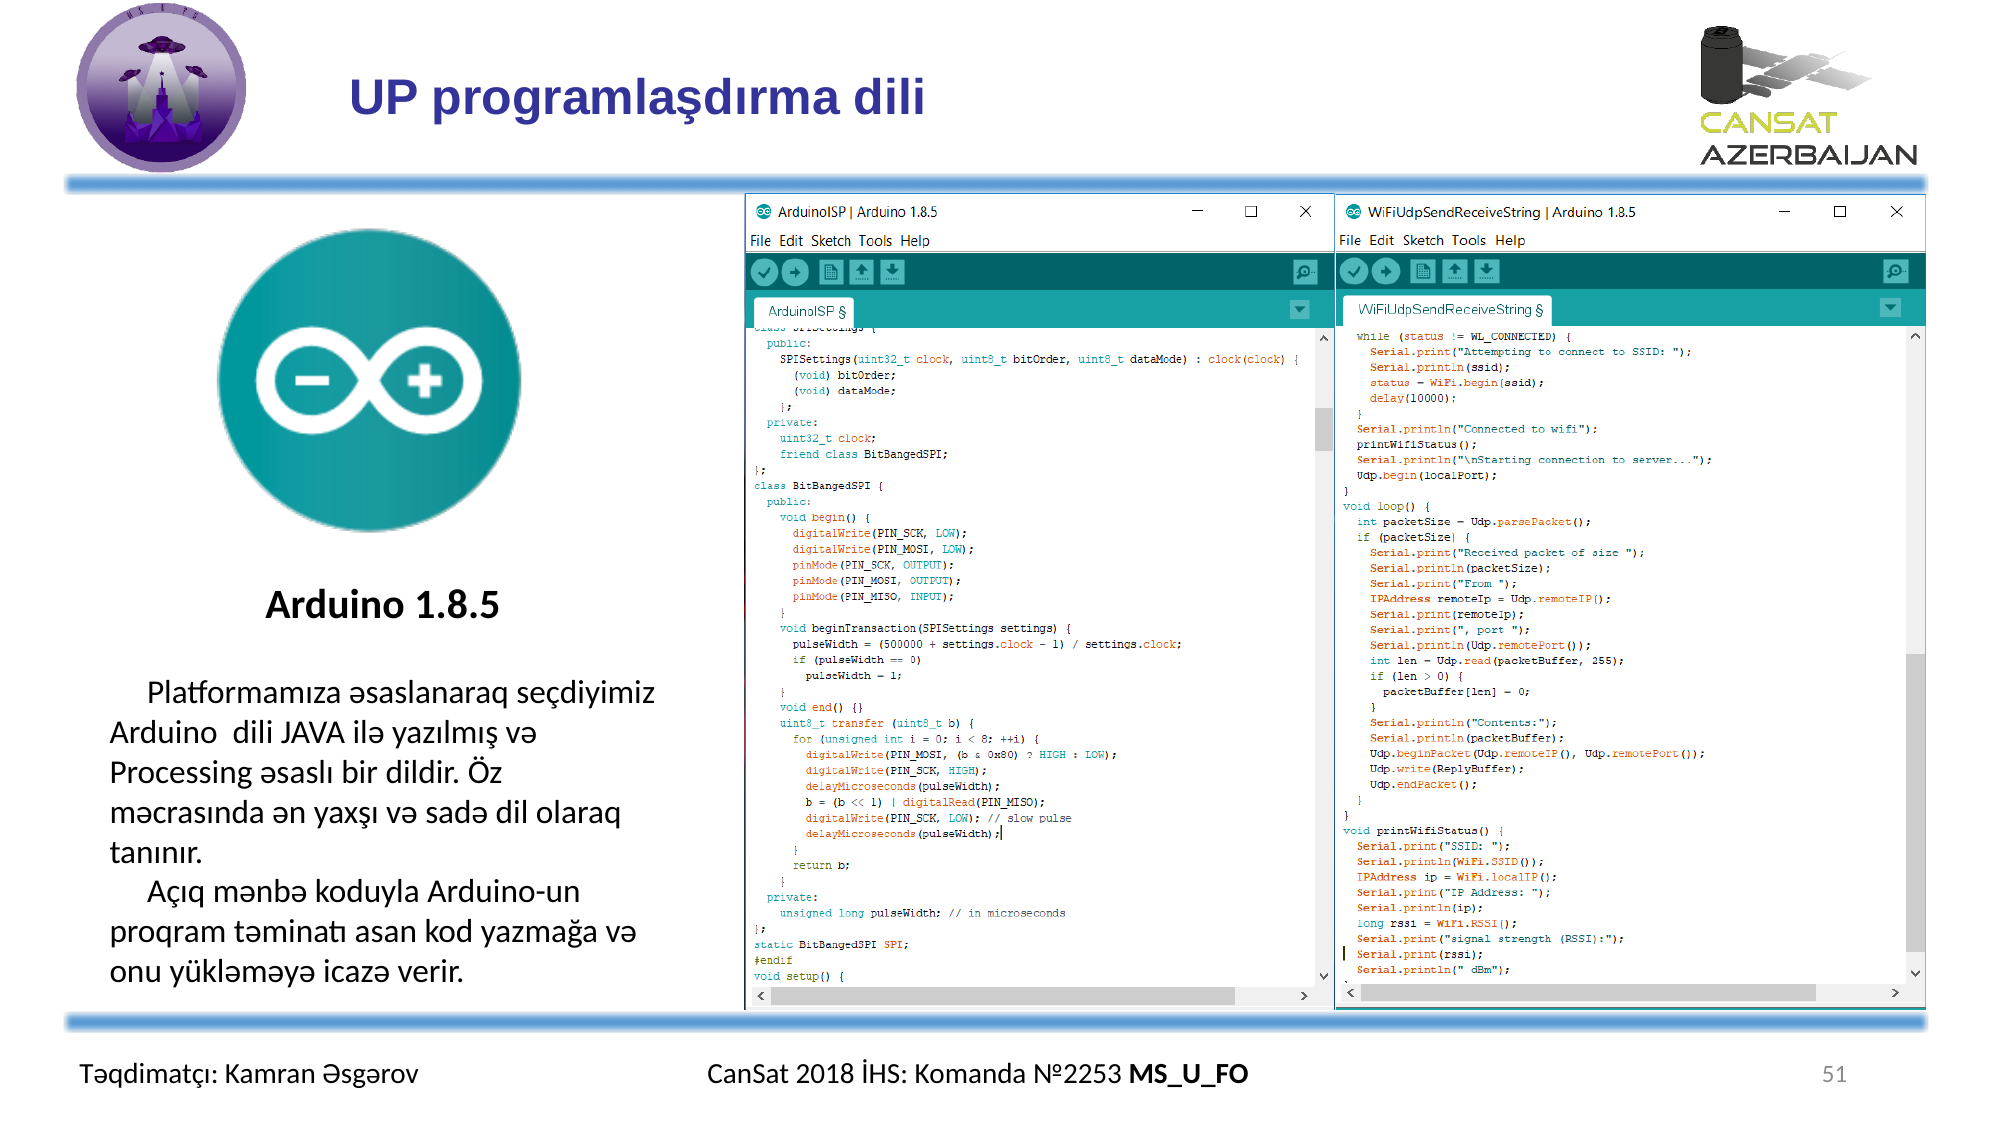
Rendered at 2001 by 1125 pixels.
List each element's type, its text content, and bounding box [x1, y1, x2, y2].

text_box Platformamıza əsaslanaraq seçdiyimiz Arduino dili JAVA ilə yazılmış və Processing əsaslı bir dildir. Öz məcrasında ən yaxşı və sadə dil olaraq tanınır. Açıq mənbə koduyla Arduino-un proqram təminatı asan kod yazmağa və onu yükləməyə icazə verir. [94, 662, 672, 997]
picture [744, 0, 2000, 1010]
text_box Təqdimatçı: Kamran Əsgərov [64, 1047, 507, 1098]
text_box UP programlaşdırma dili [306, 25, 1282, 164]
picture [214, 222, 525, 540]
slide_number 51 [1412, 1042, 1863, 1103]
text_box [71, 1020, 1921, 1024]
text_box CanSat 2018 İHS: Komanda №2253 MS_U_FO [692, 1047, 1308, 1098]
text_box Arduino 1.8.5 [168, 568, 598, 634]
text_box [71, 182, 1619, 186]
picture [72, 0, 250, 177]
